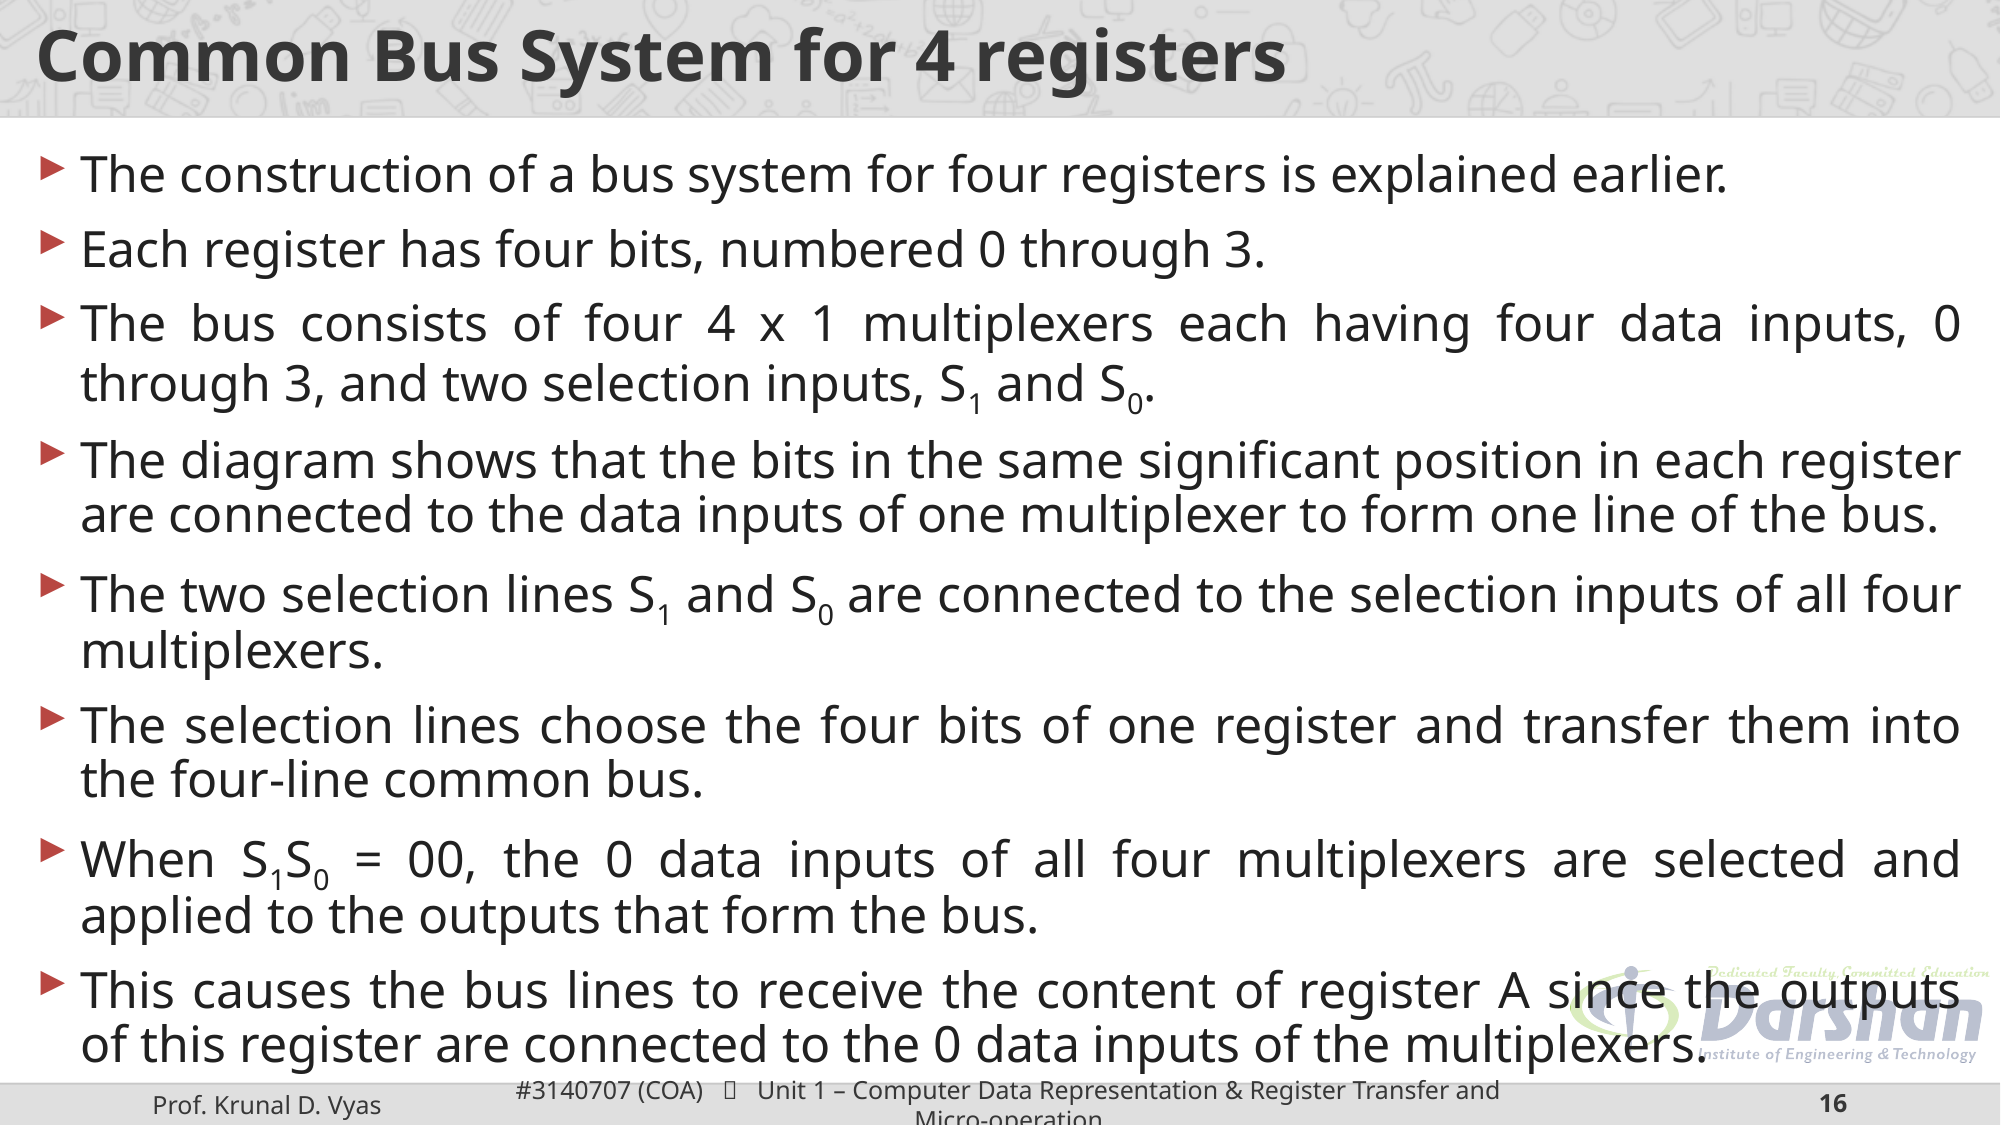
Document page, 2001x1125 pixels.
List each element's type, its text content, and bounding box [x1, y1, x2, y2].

title Common Bus System for 4 registers [0, 0, 2000, 117]
list The construction of a bus system for four registers is explained earlier. Each register has four bits, numbered 0 through 3. The bus consists of four 4 x 1 multiplexers each having four data inputs, 0 through 3, and two selection inputs, S1 and S0. The diagram shows that the bits in the same significant position in each register are connected to the data inputs of one multiplexer to form one line of the bus. The two selection lines S1 and S0 are connected to the selection inputs of all four multiplexers. The selection lines choose the four bits of one register and transfer them into the four-line common bus. When S1S0 = 00, the 0 data inputs of all four multiplexers are selected and applied to the outputs that form the bus. This causes the bus lines to receive the content of register A since the outputs of this register are connected to the 0 data inputs of the multiplexers. [21, 141, 1979, 1059]
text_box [1570, 966, 1990, 1063]
